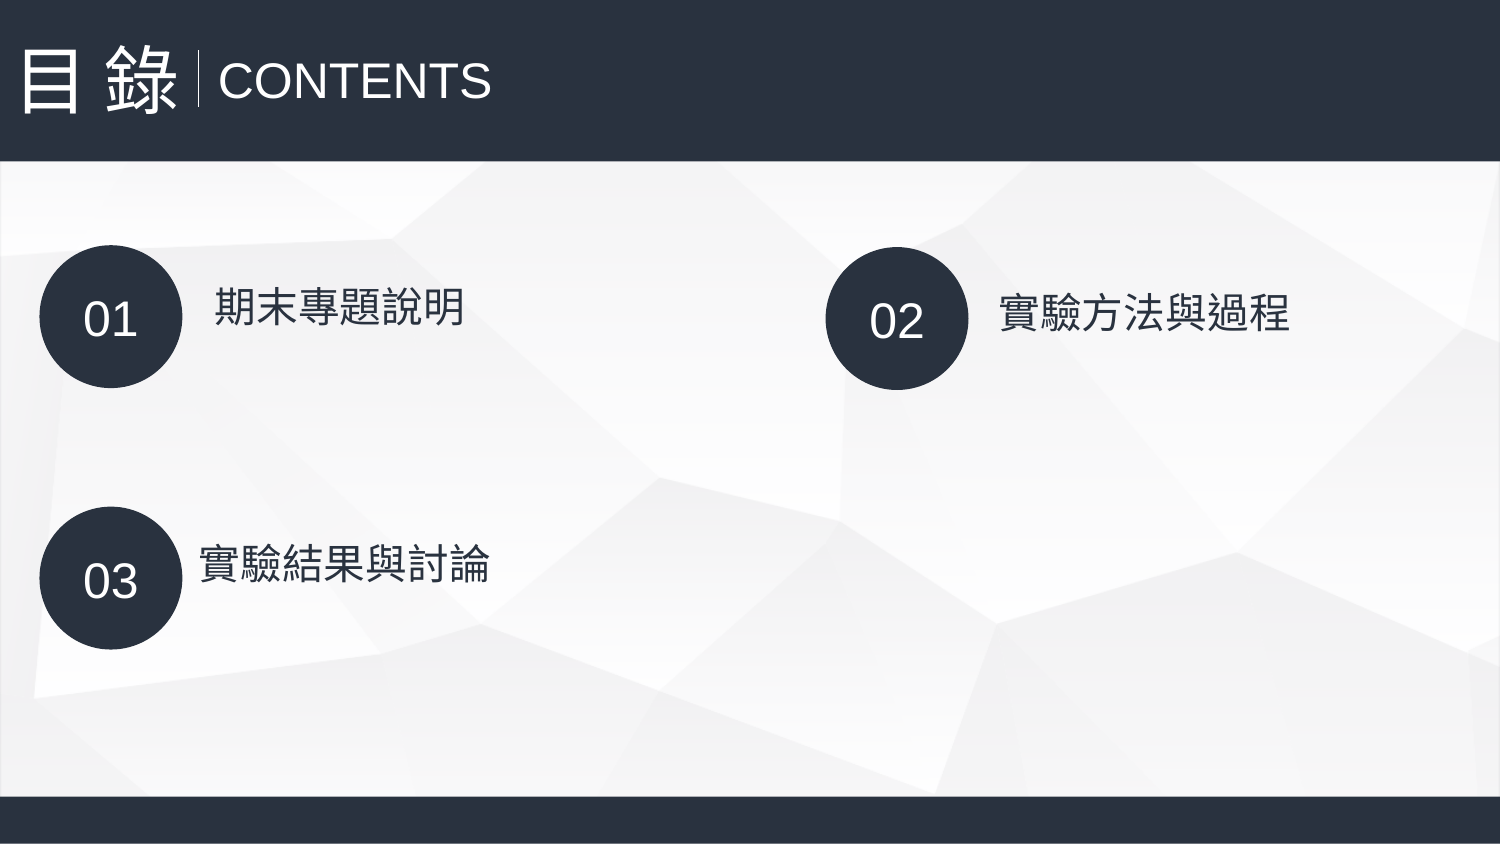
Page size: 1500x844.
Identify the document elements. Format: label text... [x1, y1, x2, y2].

picture [0, 162, 1500, 796]
text_box 實驗結果與討論 [183, 530, 506, 595]
text_box 目 錄 [0, 25, 196, 131]
text_box CONTENTS [203, 40, 508, 116]
text_box 03 [38, 505, 184, 651]
text_box [0, 0, 1500, 162]
text_box 02 [824, 246, 970, 392]
text_box 實驗方法與過程 [983, 279, 1306, 345]
text_box 期末專題說明 [199, 273, 480, 369]
text_box 01 [38, 244, 184, 390]
